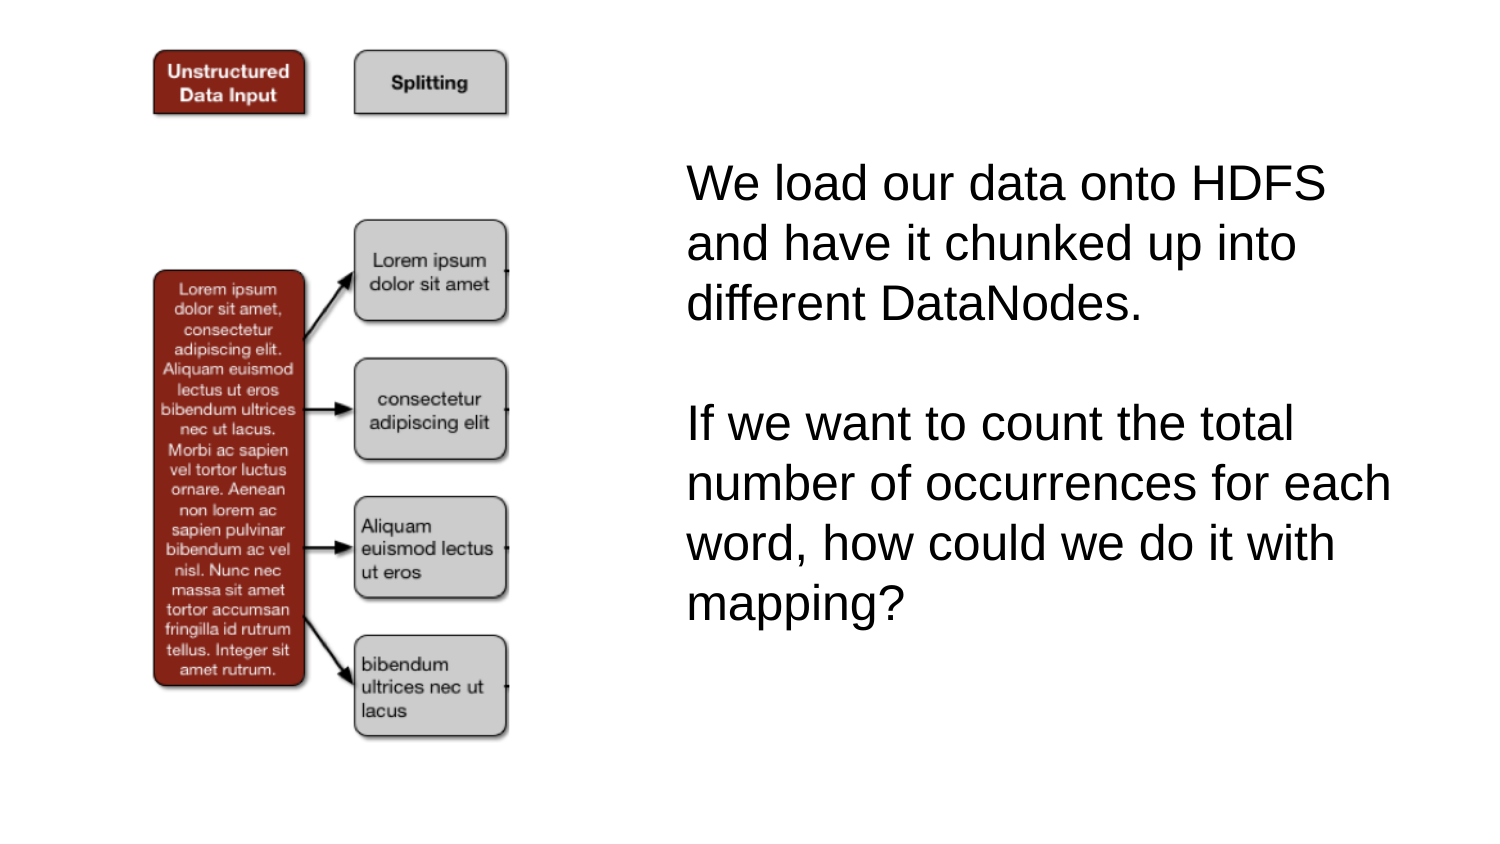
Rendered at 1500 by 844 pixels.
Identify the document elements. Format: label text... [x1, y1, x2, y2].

text_box We load our data onto HDFS and have it chunked up into different DataNodes. If we want to count the total number of occurrences for each word, how could we do it with mapping? [671, 142, 1431, 638]
picture [55, 38, 510, 820]
